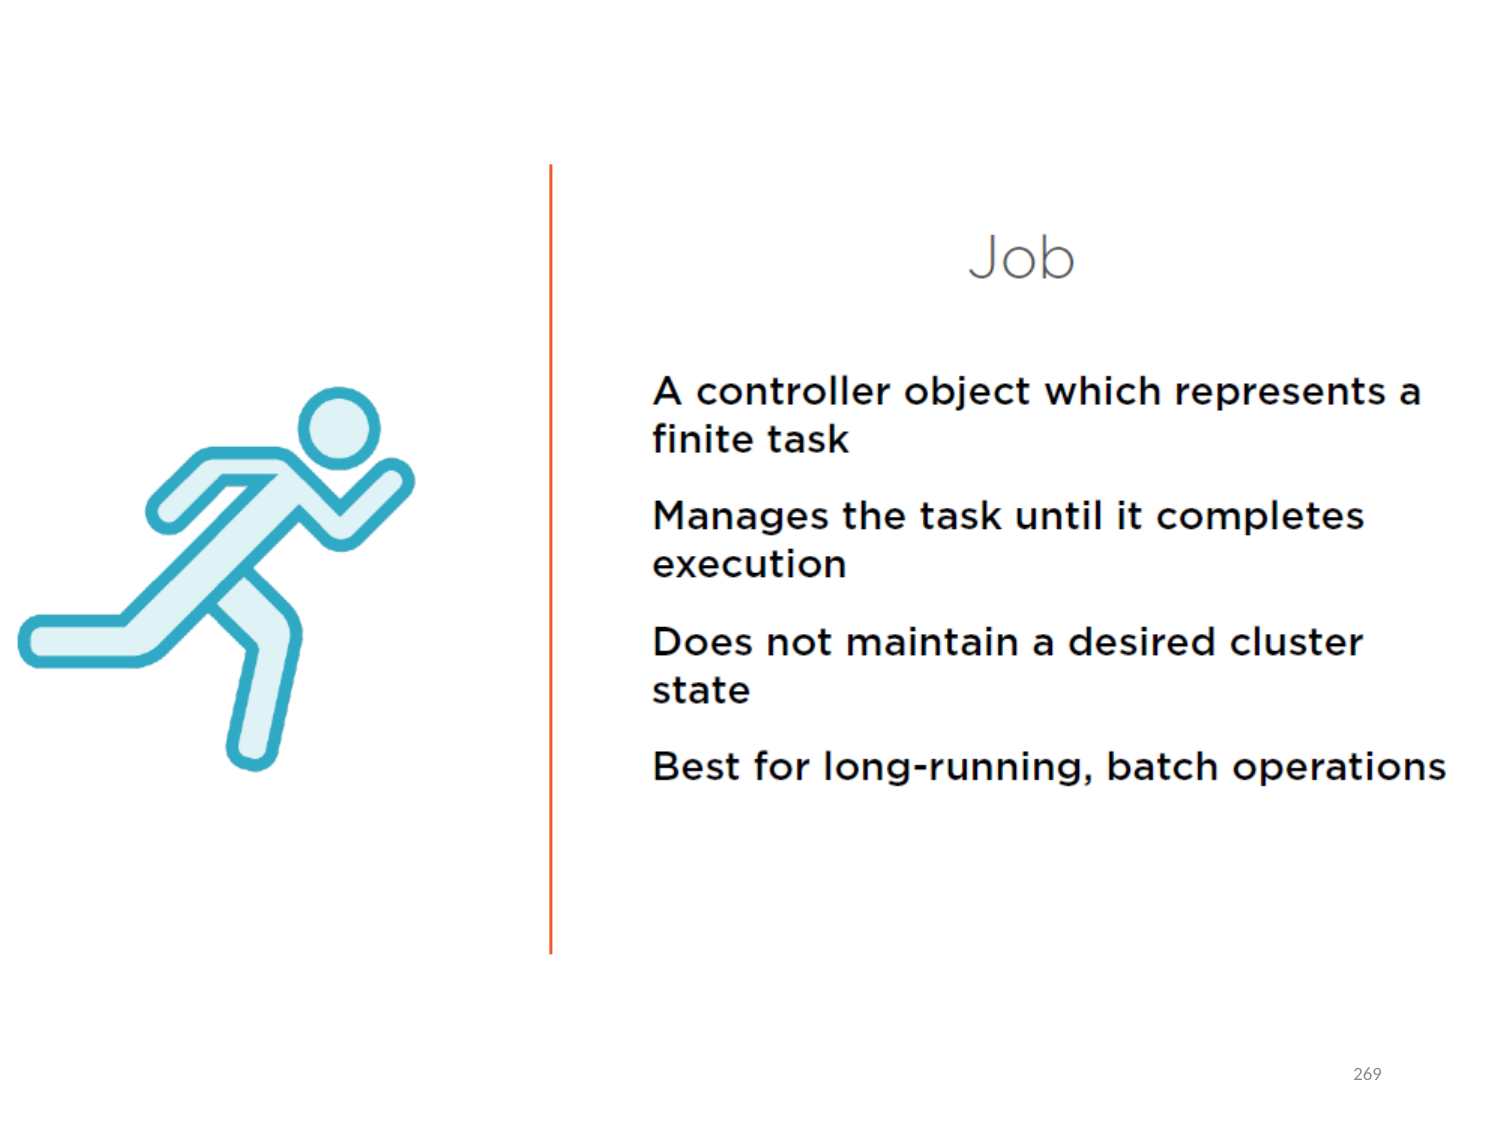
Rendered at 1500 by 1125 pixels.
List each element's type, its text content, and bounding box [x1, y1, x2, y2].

text_box 269 [1059, 1042, 1397, 1103]
picture [0, 147, 1500, 978]
